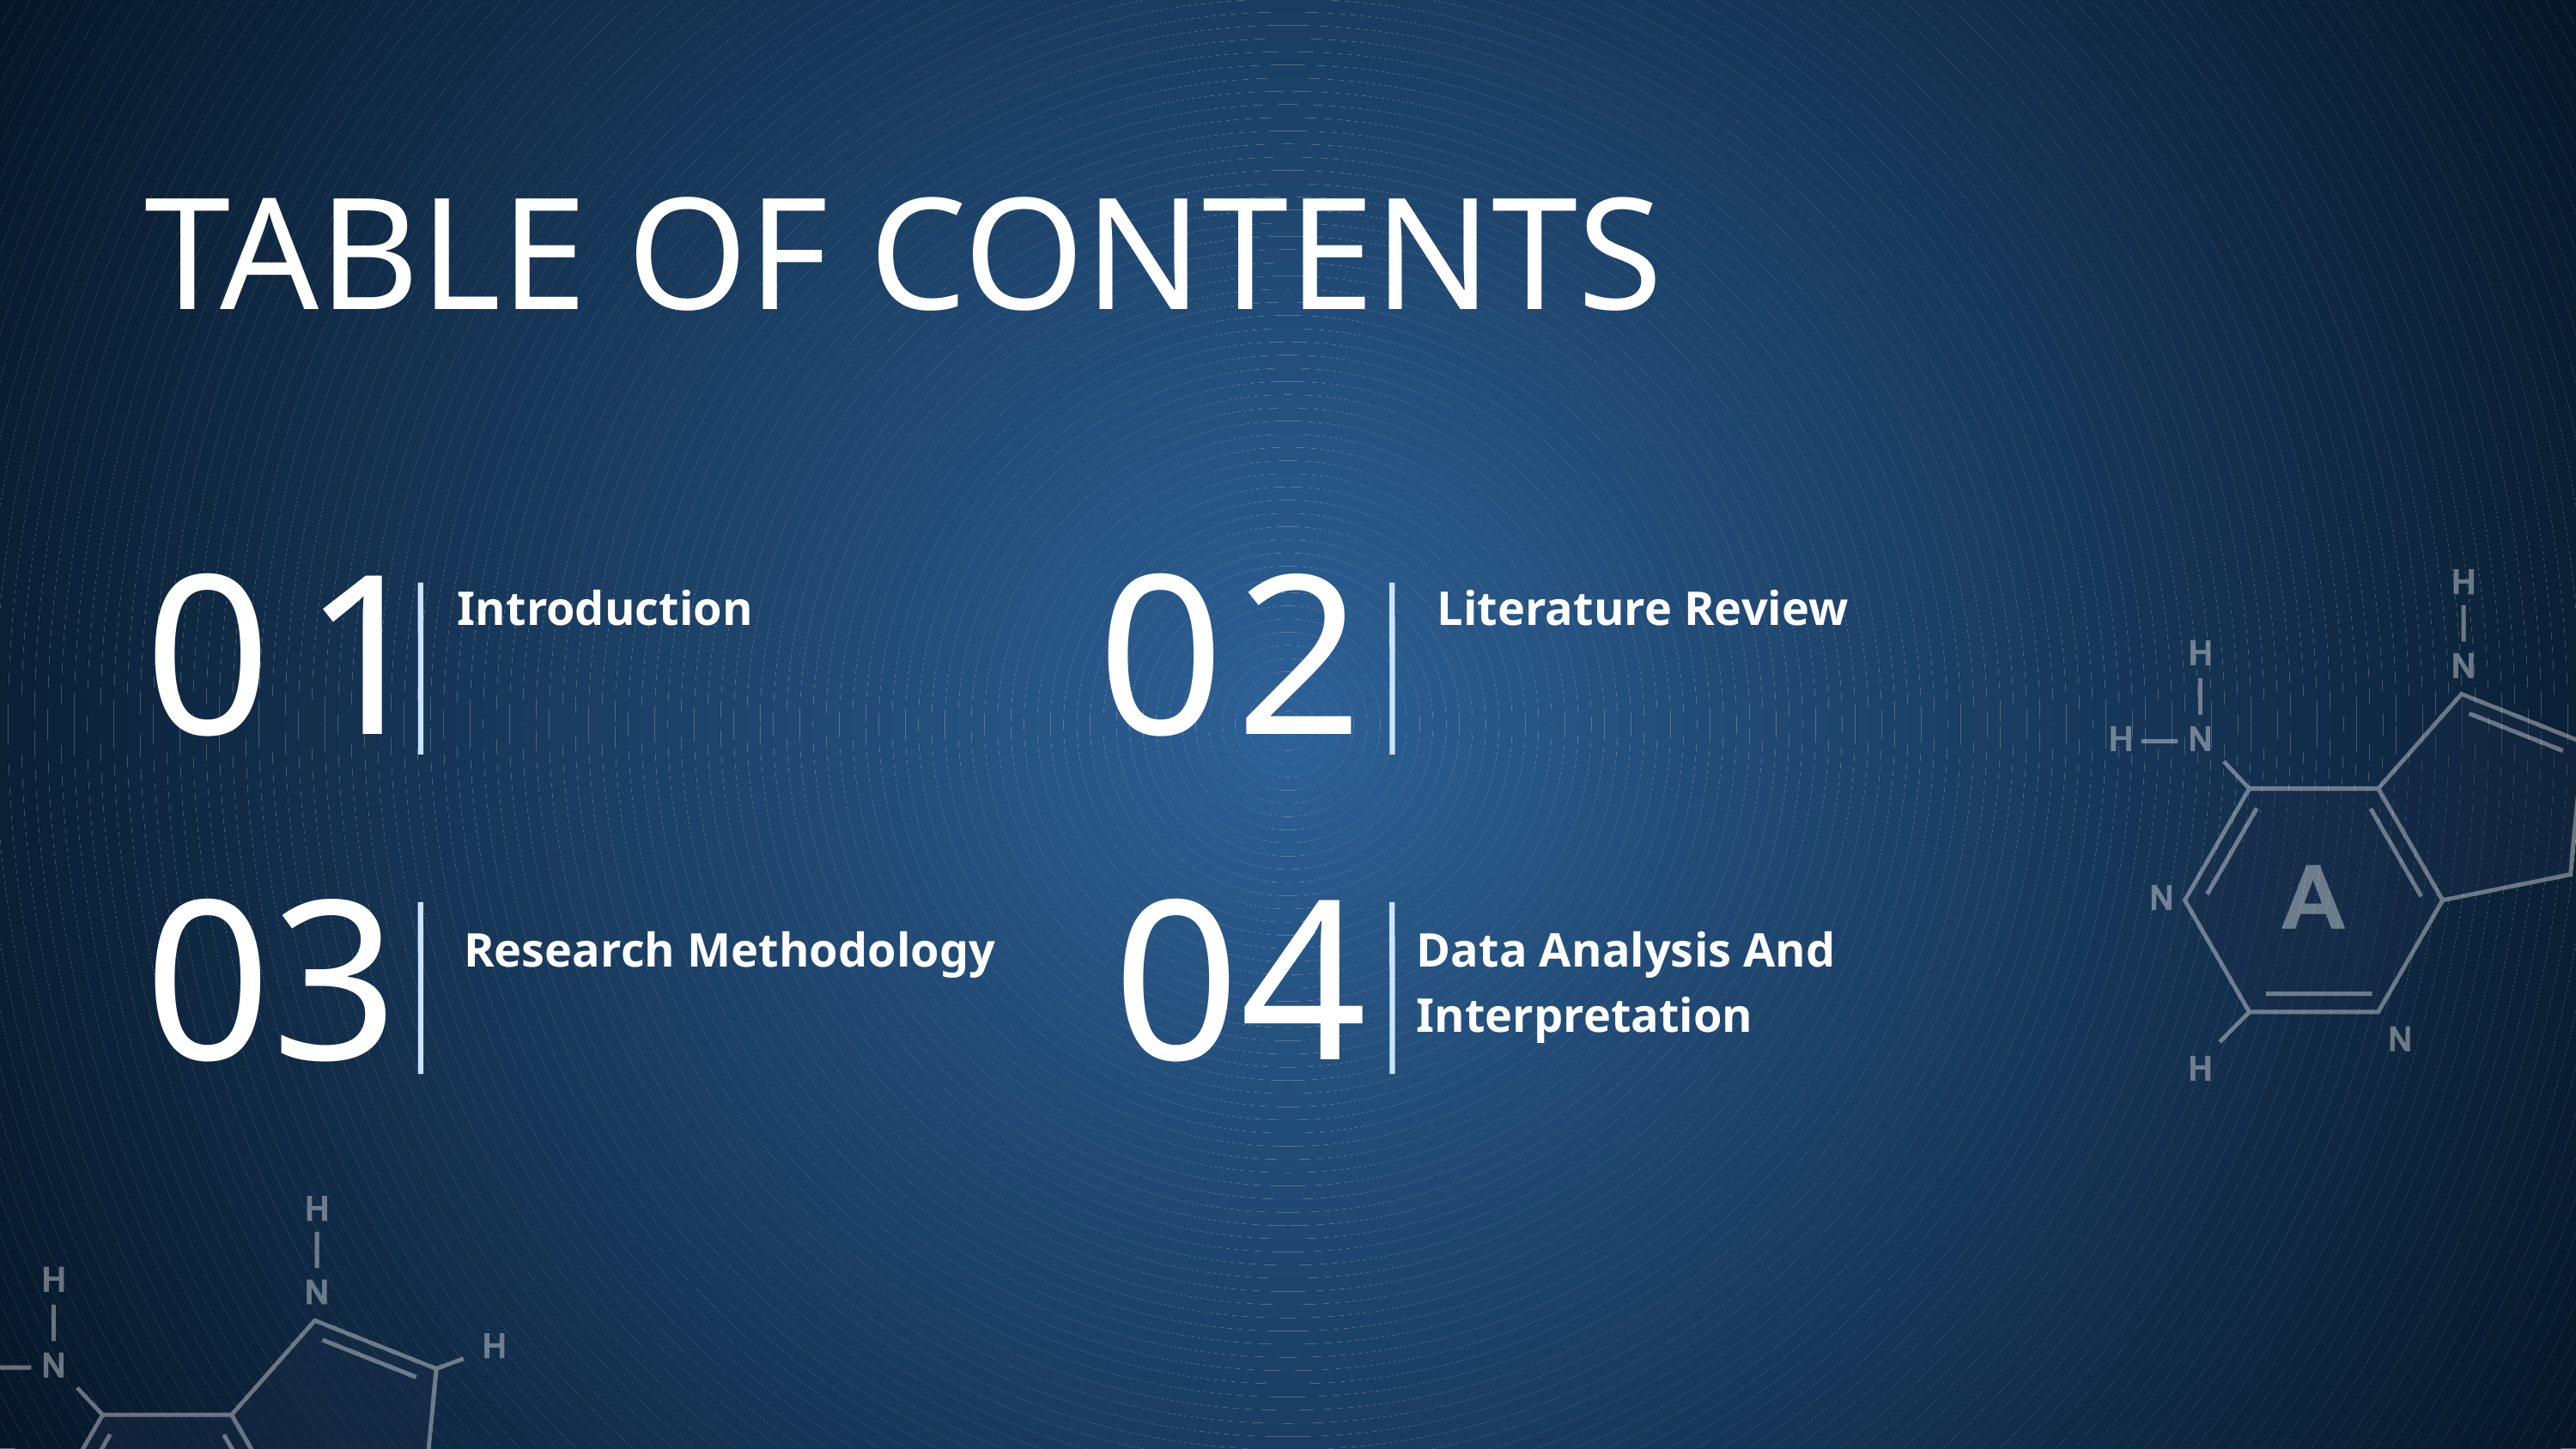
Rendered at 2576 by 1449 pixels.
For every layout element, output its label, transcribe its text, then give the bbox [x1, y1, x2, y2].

text_box [0, 1196, 516, 1449]
text_box Research Methodology [464, 911, 1005, 977]
text_box 04 [1097, 824, 1383, 1105]
text_box 02 [1097, 499, 1417, 779]
text_box Literature Review [1437, 569, 1979, 635]
text_box Introduction [457, 569, 999, 635]
text_box TABLE OF CONTENTS [144, 144, 1830, 341]
text_box Data Analysis And Interpretation [1416, 911, 1959, 1042]
text_box 01 [144, 499, 459, 779]
text_box 03 [144, 824, 430, 1105]
text_box [2111, 569, 2576, 1081]
